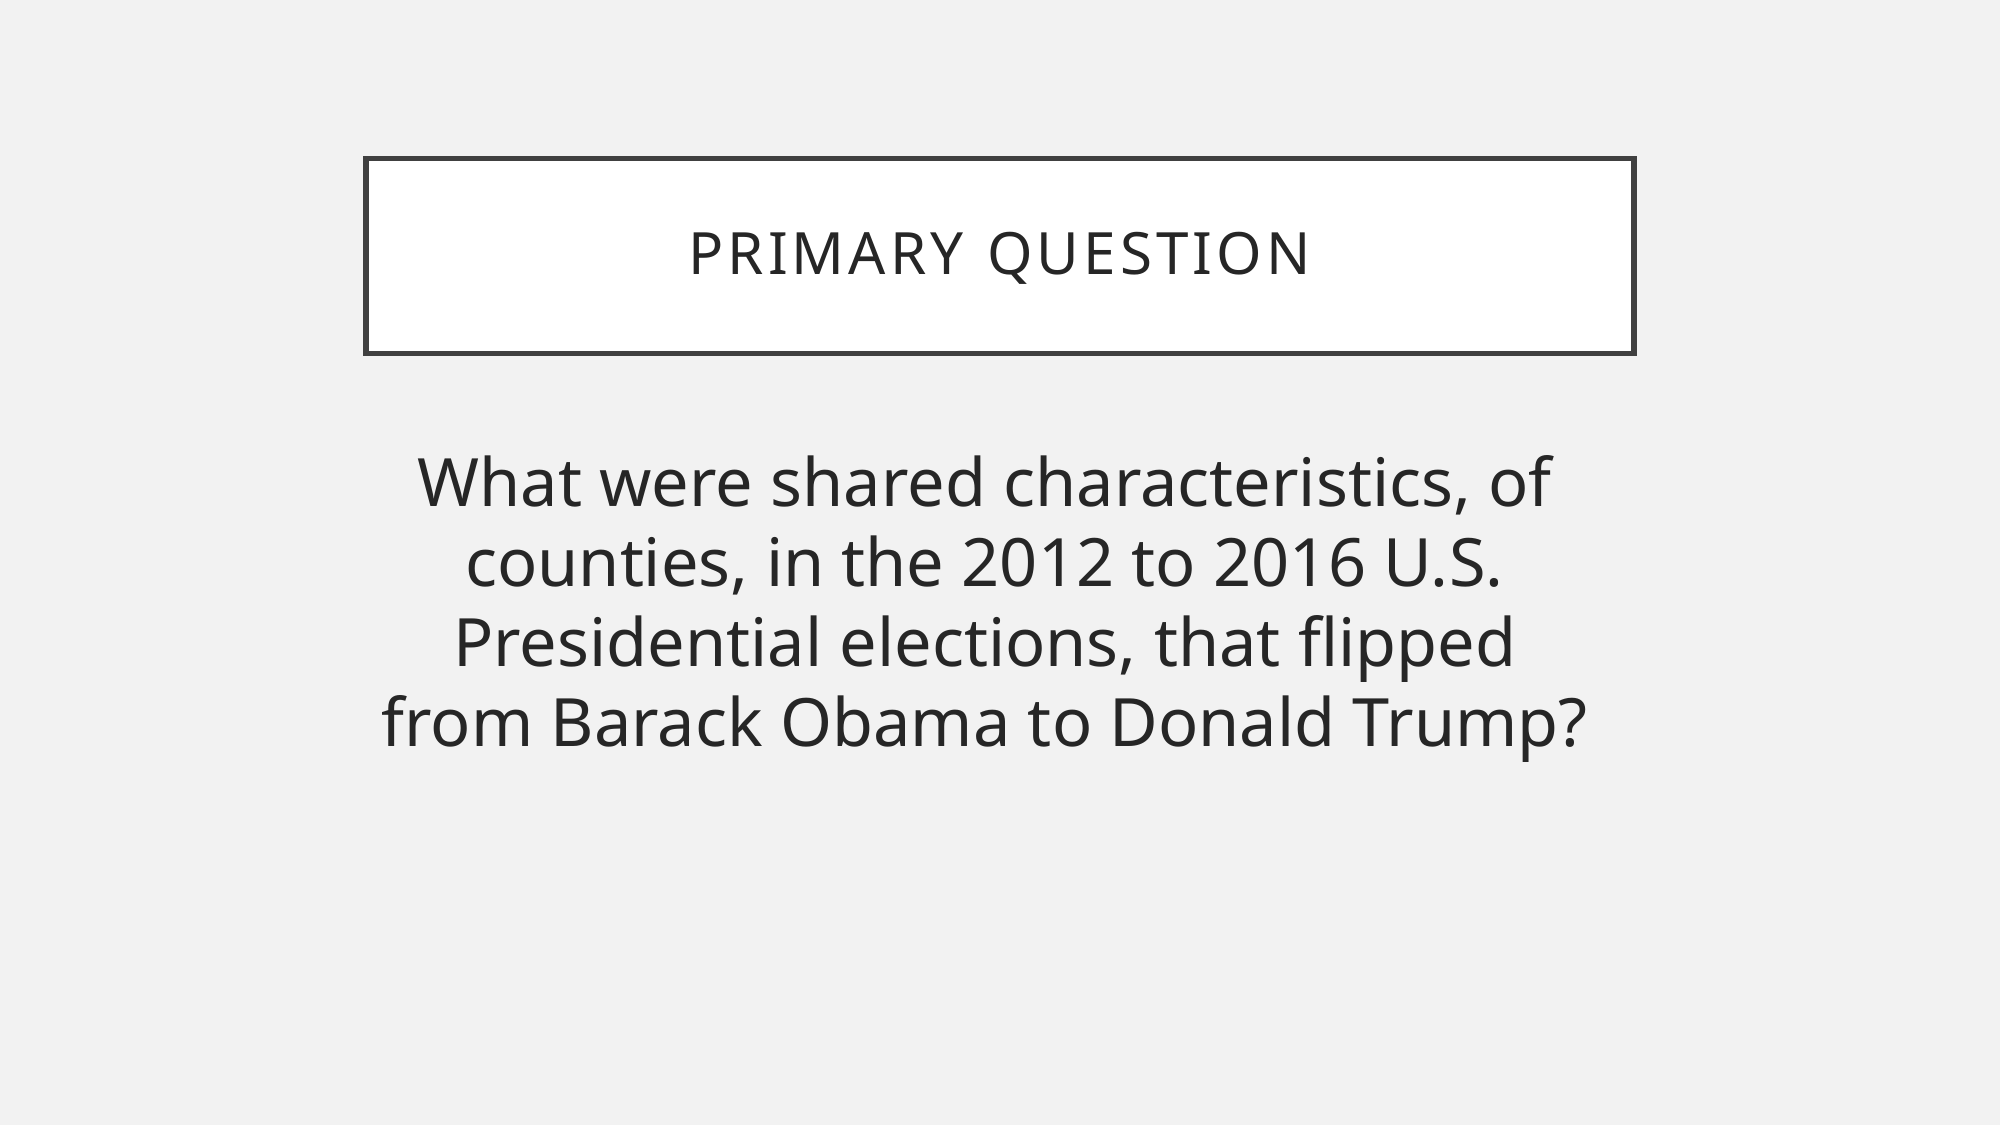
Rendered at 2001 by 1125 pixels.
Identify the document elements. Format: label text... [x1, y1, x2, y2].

title PRIMARY Question [363, 156, 1637, 356]
list What were shared characteristics, of counties, in the 2012 to 2016 U.S. Presidential elections, that flipped from Barack Obama to Donald Trump? [366, 432, 1605, 519]
